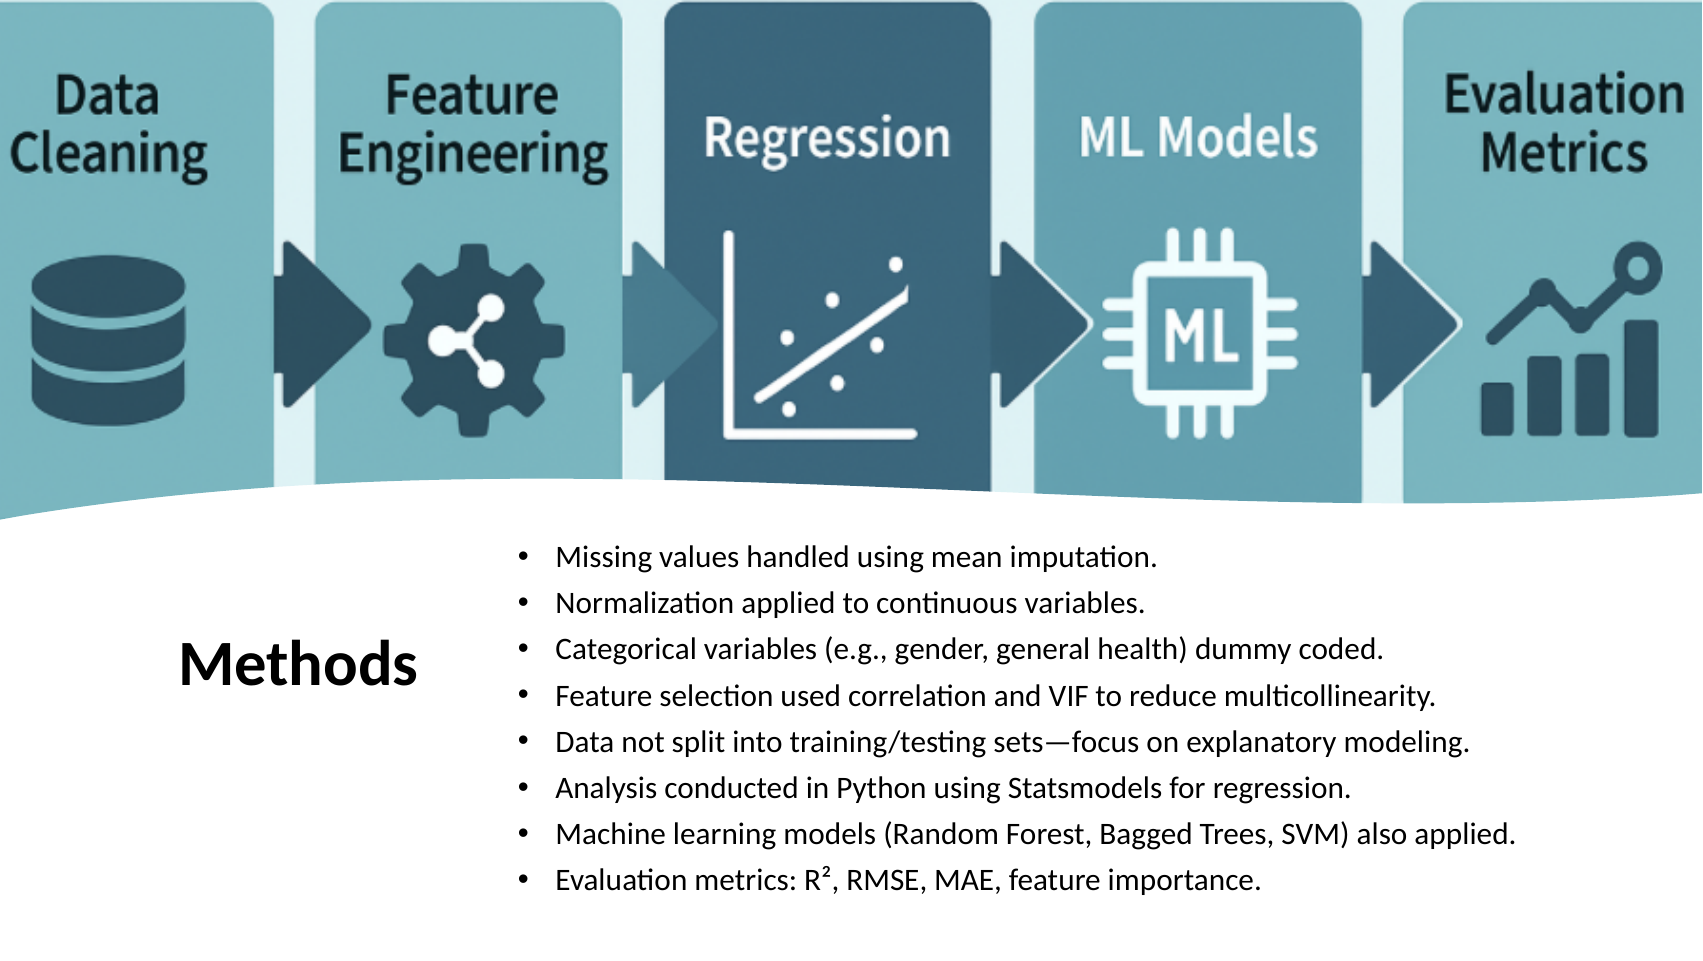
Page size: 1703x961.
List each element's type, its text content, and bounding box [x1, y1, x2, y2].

text_box Missing values handled using mean imputation. Normalization applied to continuous variables. Categorical variables (e.g., gender, general health) dummy coded. Feature selection used correlation and VIF to reduce multicollinearity. Data not split into training/testing sets—focus on explanatory modeling. Analysis conducted in Python using Statsmodels for regression. Machine learning models (Random Forest, Bagged Trees, SVM) also applied. Evaluation metrics: R², RMSE, MAE, feature importance. [493, 547, 1539, 891]
text_box Methods [163, 617, 448, 719]
picture [0, 0, 1703, 520]
